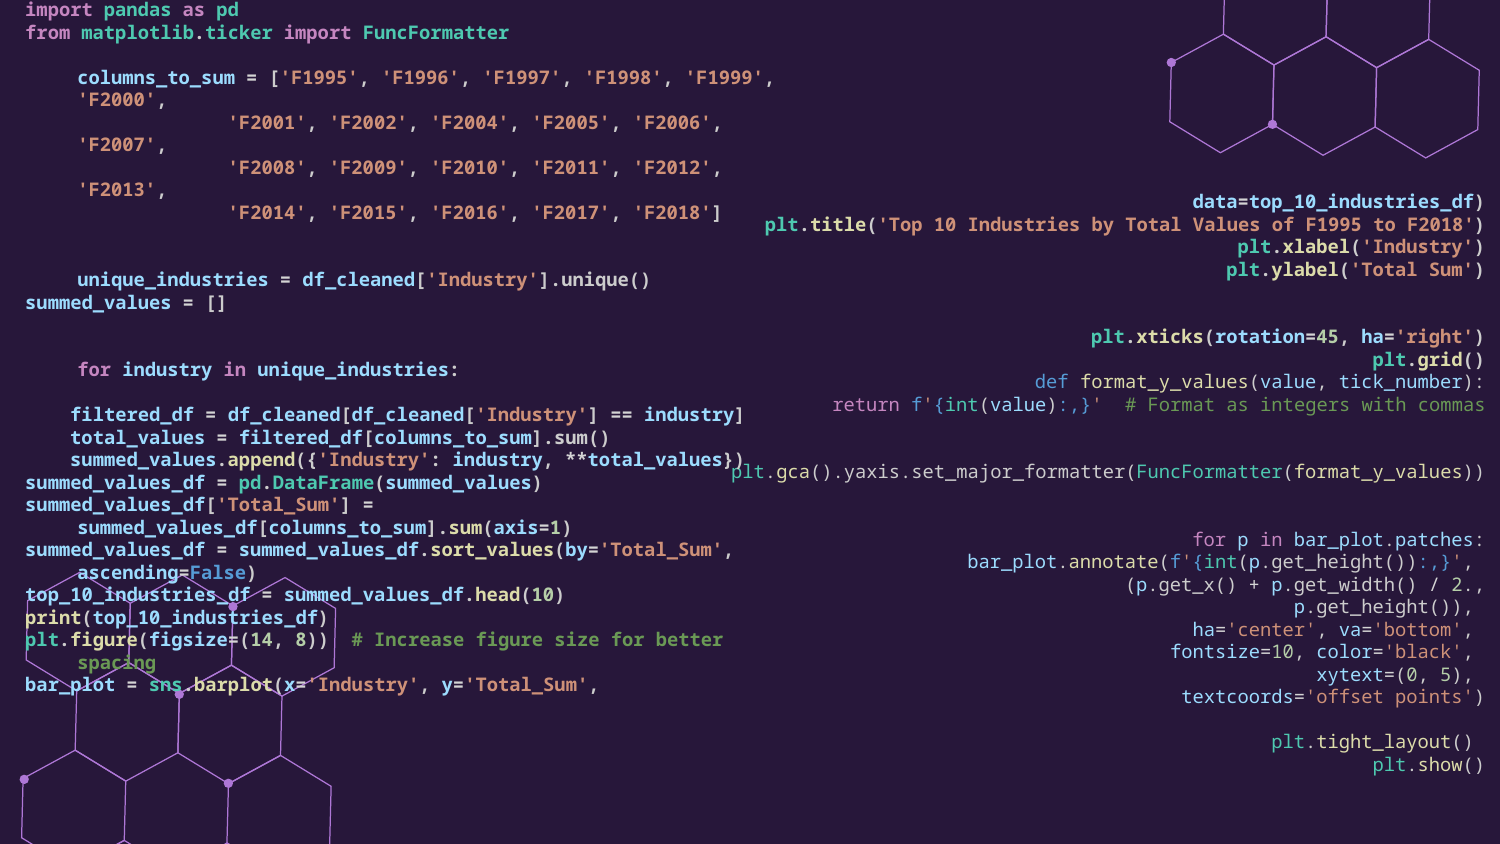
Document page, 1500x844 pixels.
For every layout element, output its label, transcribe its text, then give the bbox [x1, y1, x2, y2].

subtitle import seaborn as sns import matplotlib.pyplot as plt import pandas as pd from matplotlib.ticker import FuncFormatter columns_to_sum = ['F1995', 'F1996', 'F1997', 'F1998', 'F1999', 'F2000', 'F2001', 'F2002', 'F2004', 'F2005', 'F2006', 'F2007', 'F2008', 'F2009', 'F2010', 'F2011', 'F2012', 'F2013', 'F2014', 'F2015', 'F2016', 'F2017', 'F2018'] unique_industries = df_cleaned['Industry'].unique() summed_values = [] for industry in unique_industries: filtered_df = df_cleaned[df_cleaned['Industry'] == industry] total_values = filtered_df[columns_to_sum].sum() summed_values.append({'Industry': industry, **total_values}) summed_values_df = pd.DataFrame(summed_values) summed_values_df['Total_Sum'] = summed_values_df[columns_to_sum].sum(axis=1) summed_values_df = summed_values_df.sort_values(by='Total_Sum', ascending=False) top_10_industries_df = summed_values_df.head(10) print(top_10_industries_df) plt.figure(figsize=(14, 8)) # Increase figure size for better spacing bar_plot = sns.barplot(x='Industry', y='Total_Sum', [0, 393, 809, 796]
title data=top_10_industries_df) plt.title('Top 10 Industries by Total Values of F1995 to F2018') plt.xlabel('Industry') plt.ylabel('Total Sum') plt.xticks(rotation=45, ha='right') plt.grid() def format_y_values(value, tick_number): return f'{int(value):,}' # Format as integers with commas plt.gca().yaxis.set_major_formatter(FuncFormatter(format_y_values)) for p in bar_plot.patches: bar_plot.annotate(f'{int(p.get_height()):,}', (p.get_x() + p.get_width() / 2., p.get_height()), ha='center', va='bottom', fontsize=10, color='black', xytext=(0, 5), textcoords='offset points') plt.tight_layout() plt.show() [678, 152, 1500, 240]
